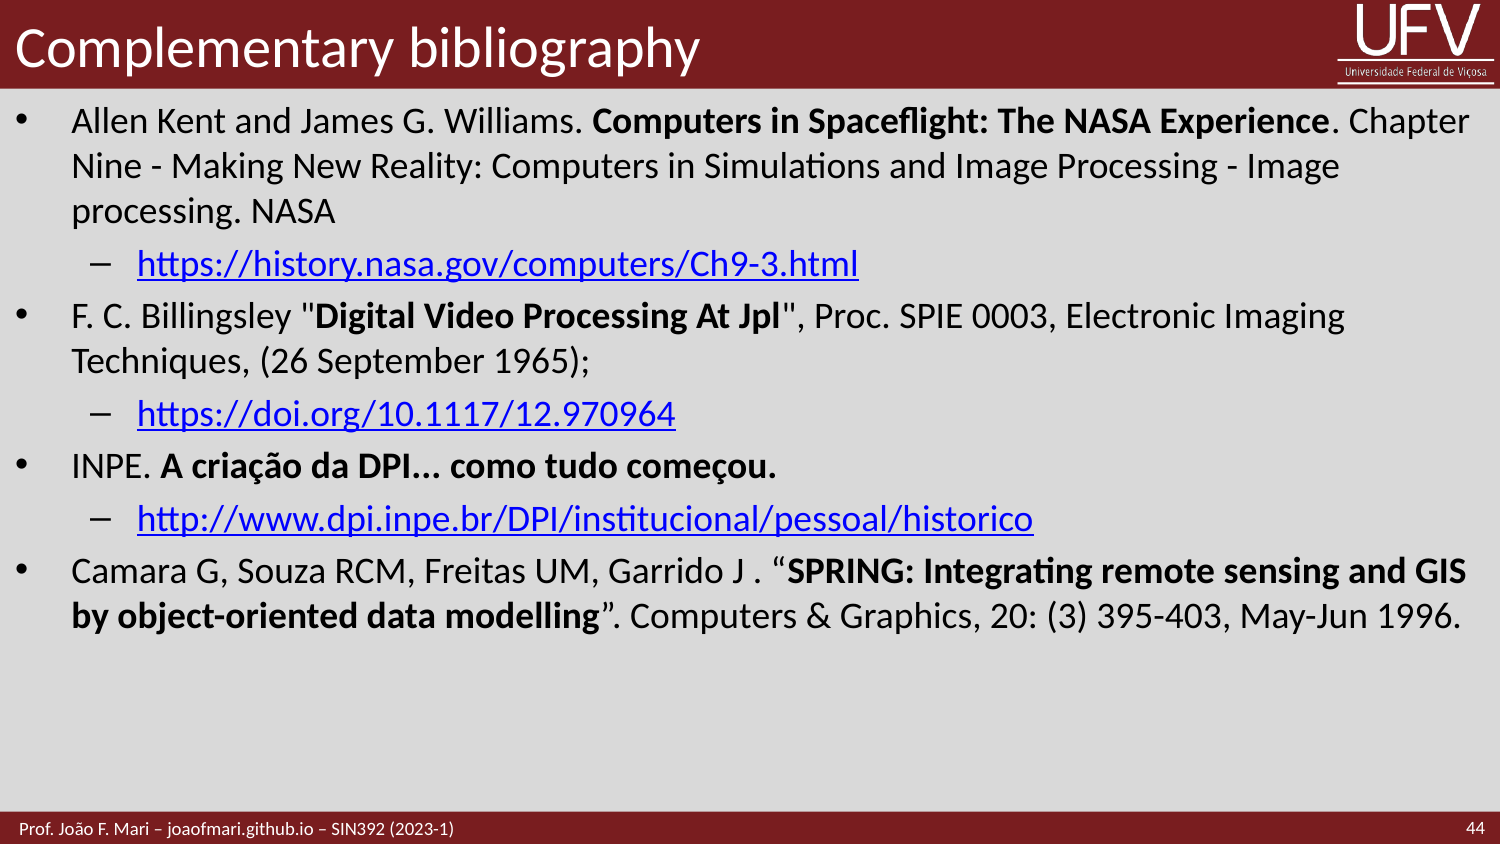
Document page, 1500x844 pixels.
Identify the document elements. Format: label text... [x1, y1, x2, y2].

title Complementary bibliography [0, 0, 1500, 88]
slide_number 44 [1328, 811, 1500, 844]
list Allen Kent and James G. Williams. Computers in Spaceflight: The NASA Experience. Chapter Nine - Making New Reality: Computers in Simulations and Image Processing - Image processing. NASA https://history.nasa.gov/computers/Ch9-3.html F. C. Billingsley "Digital Video Processing At Jpl", Proc. SPIE 0003, Electronic Imaging Techniques, (26 September 1965); https://doi.org/10.1117/12.970964 INPE. A criação da DPI... como tudo começou. http://www.dpi.inpe.br/DPI/institucional/pessoal/historico Camara G, Souza RCM, Freitas UM, Garrido J . “SPRING: Integrating remote sensing and GIS by object-oriented data modelling”. Computers & Graphics, 20: (3) 395-403, May-Jun 1996. [0, 88, 1500, 812]
footer Prof. João F. Mari – joaofmari.github.io – SIN392 (2023-1) [0, 812, 1034, 844]
